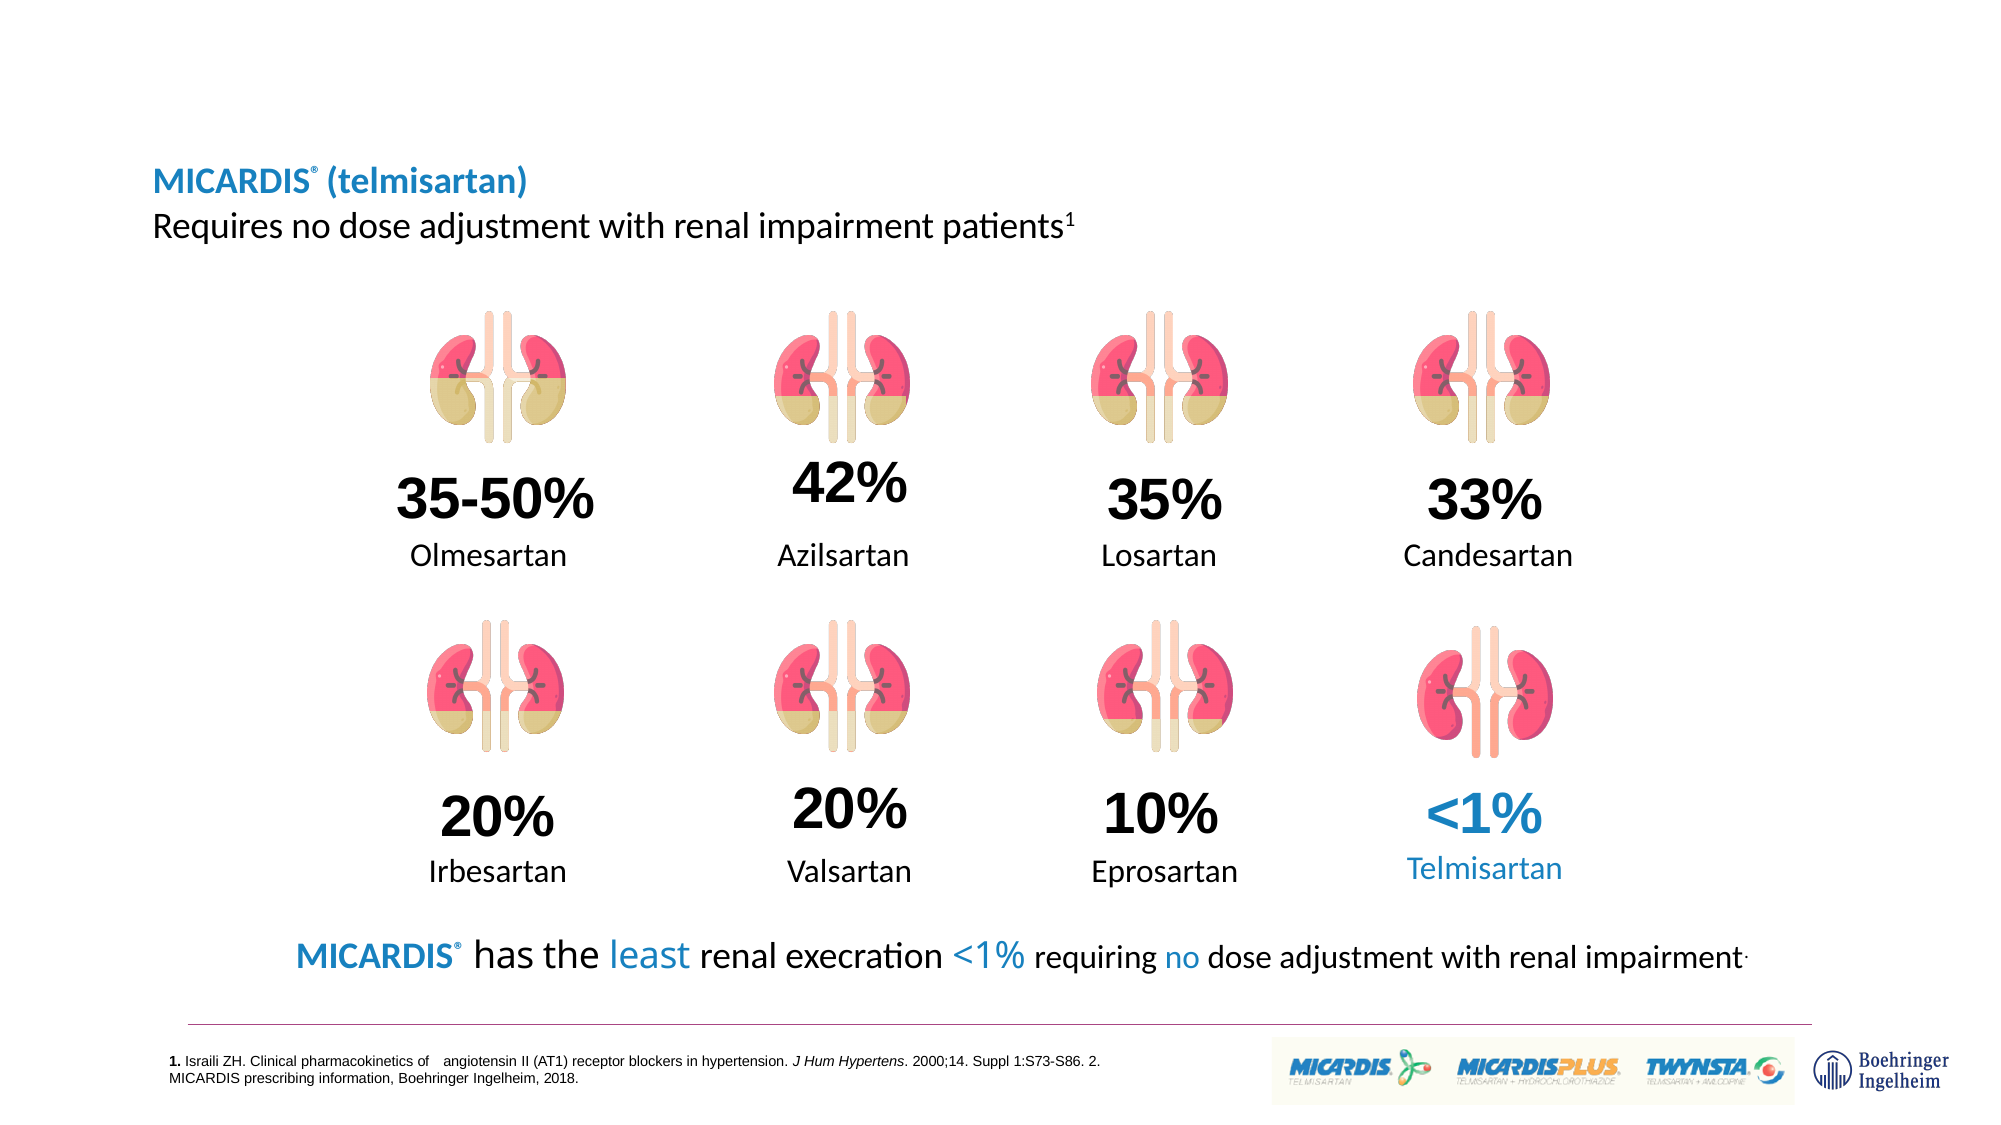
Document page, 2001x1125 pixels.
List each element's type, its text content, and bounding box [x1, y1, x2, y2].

text_box 1. Israili ZH. Clinical pharmacokinetics of angiotensin II (AT1) receptor blockers in hypertension. J Hum Hypertens. 2000;14. Suppl 1:S73-S86. 2. MICARDIS prescribing information, Boehringer Ingelheim, 2018. [167, 1049, 1104, 1087]
text_box MICARDIS® has the least renal execration <1% requiring no dose adjustment with renal impairment. [236, 923, 1795, 984]
picture [1812, 1049, 1950, 1092]
text_box MICARDIS® (telmisartan) Requires no dose adjustment with renal impairment patients1 [137, 148, 1139, 253]
picture [1271, 1036, 1795, 1105]
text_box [363, 303, 1606, 898]
